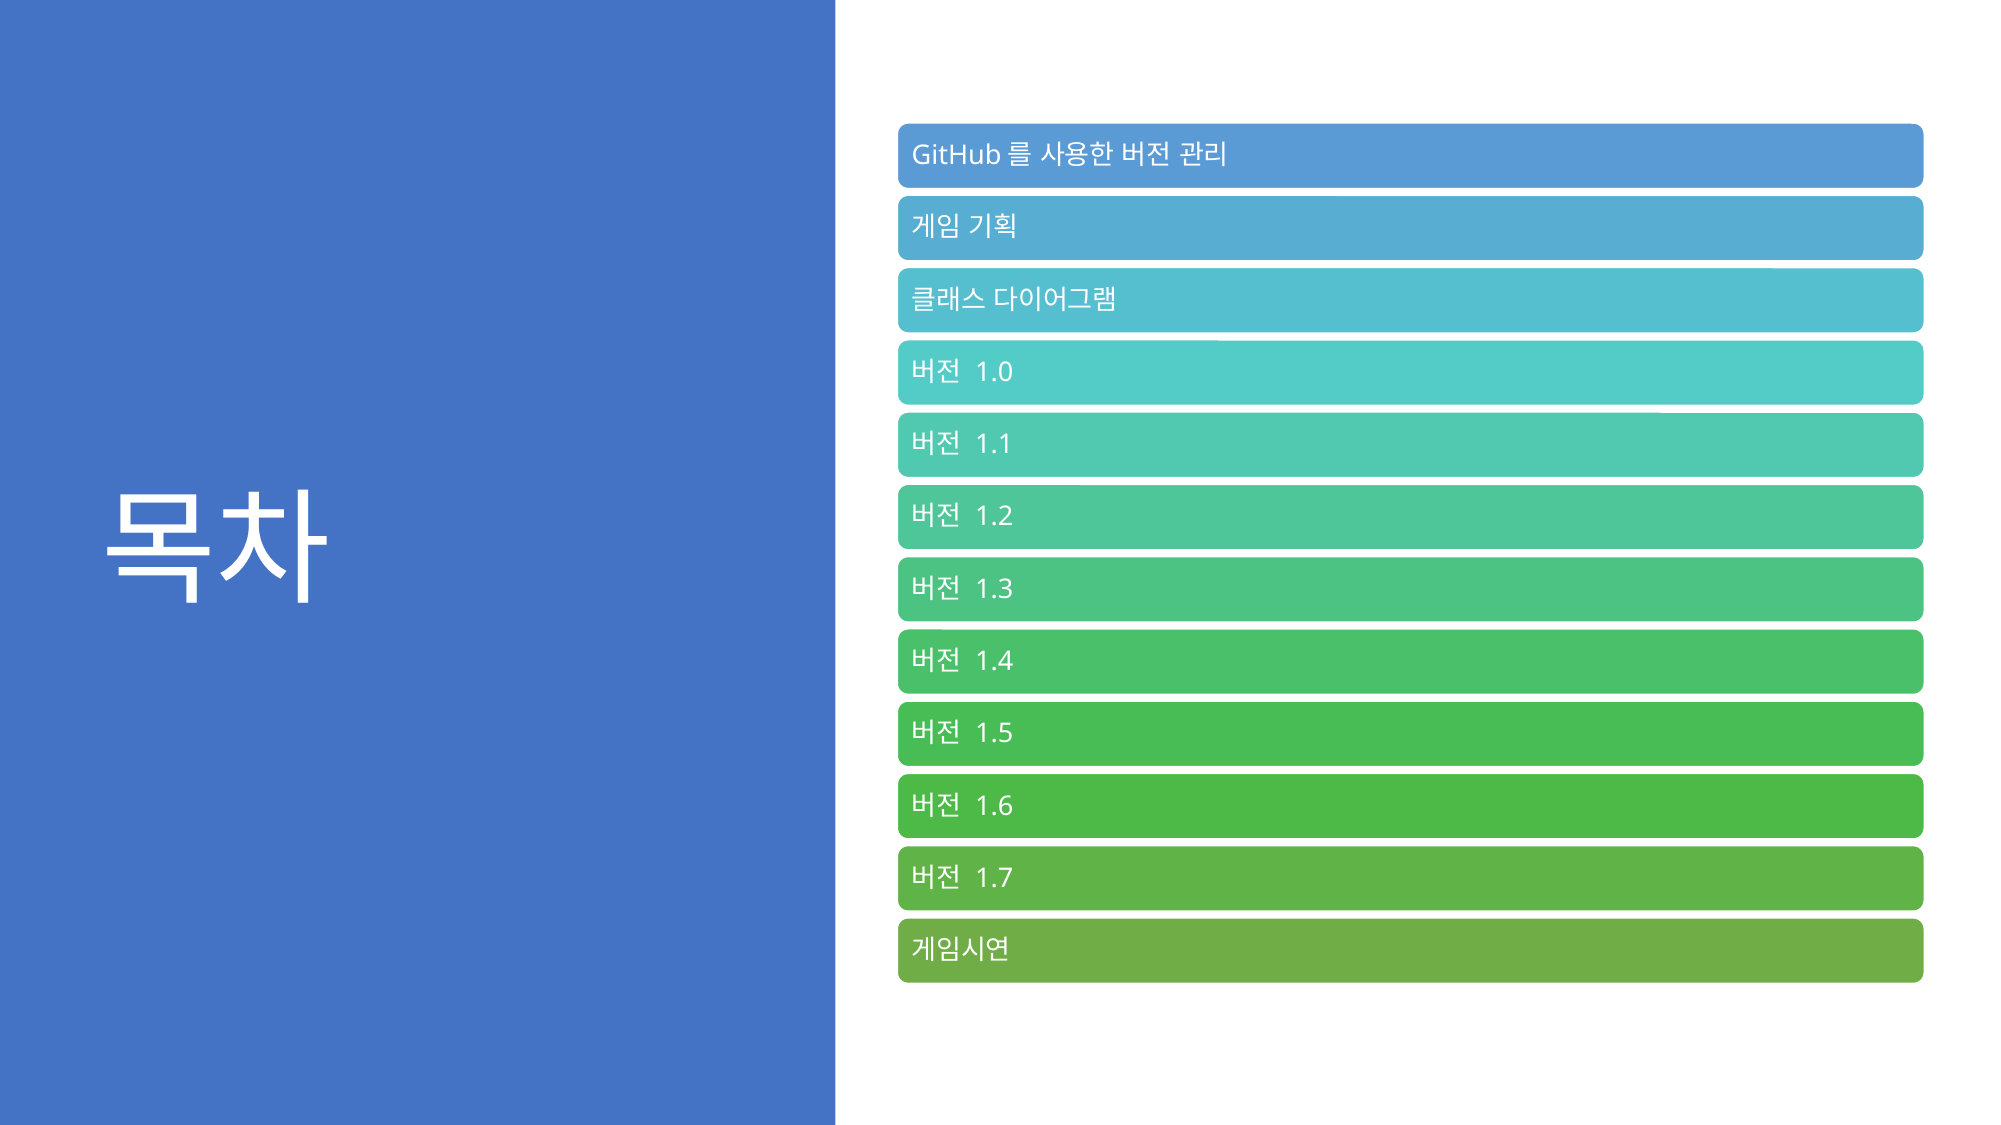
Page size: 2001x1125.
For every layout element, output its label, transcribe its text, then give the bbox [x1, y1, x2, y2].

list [897, 101, 1925, 1005]
text_box [0, 0, 836, 1125]
title 목차 [86, 101, 711, 1005]
